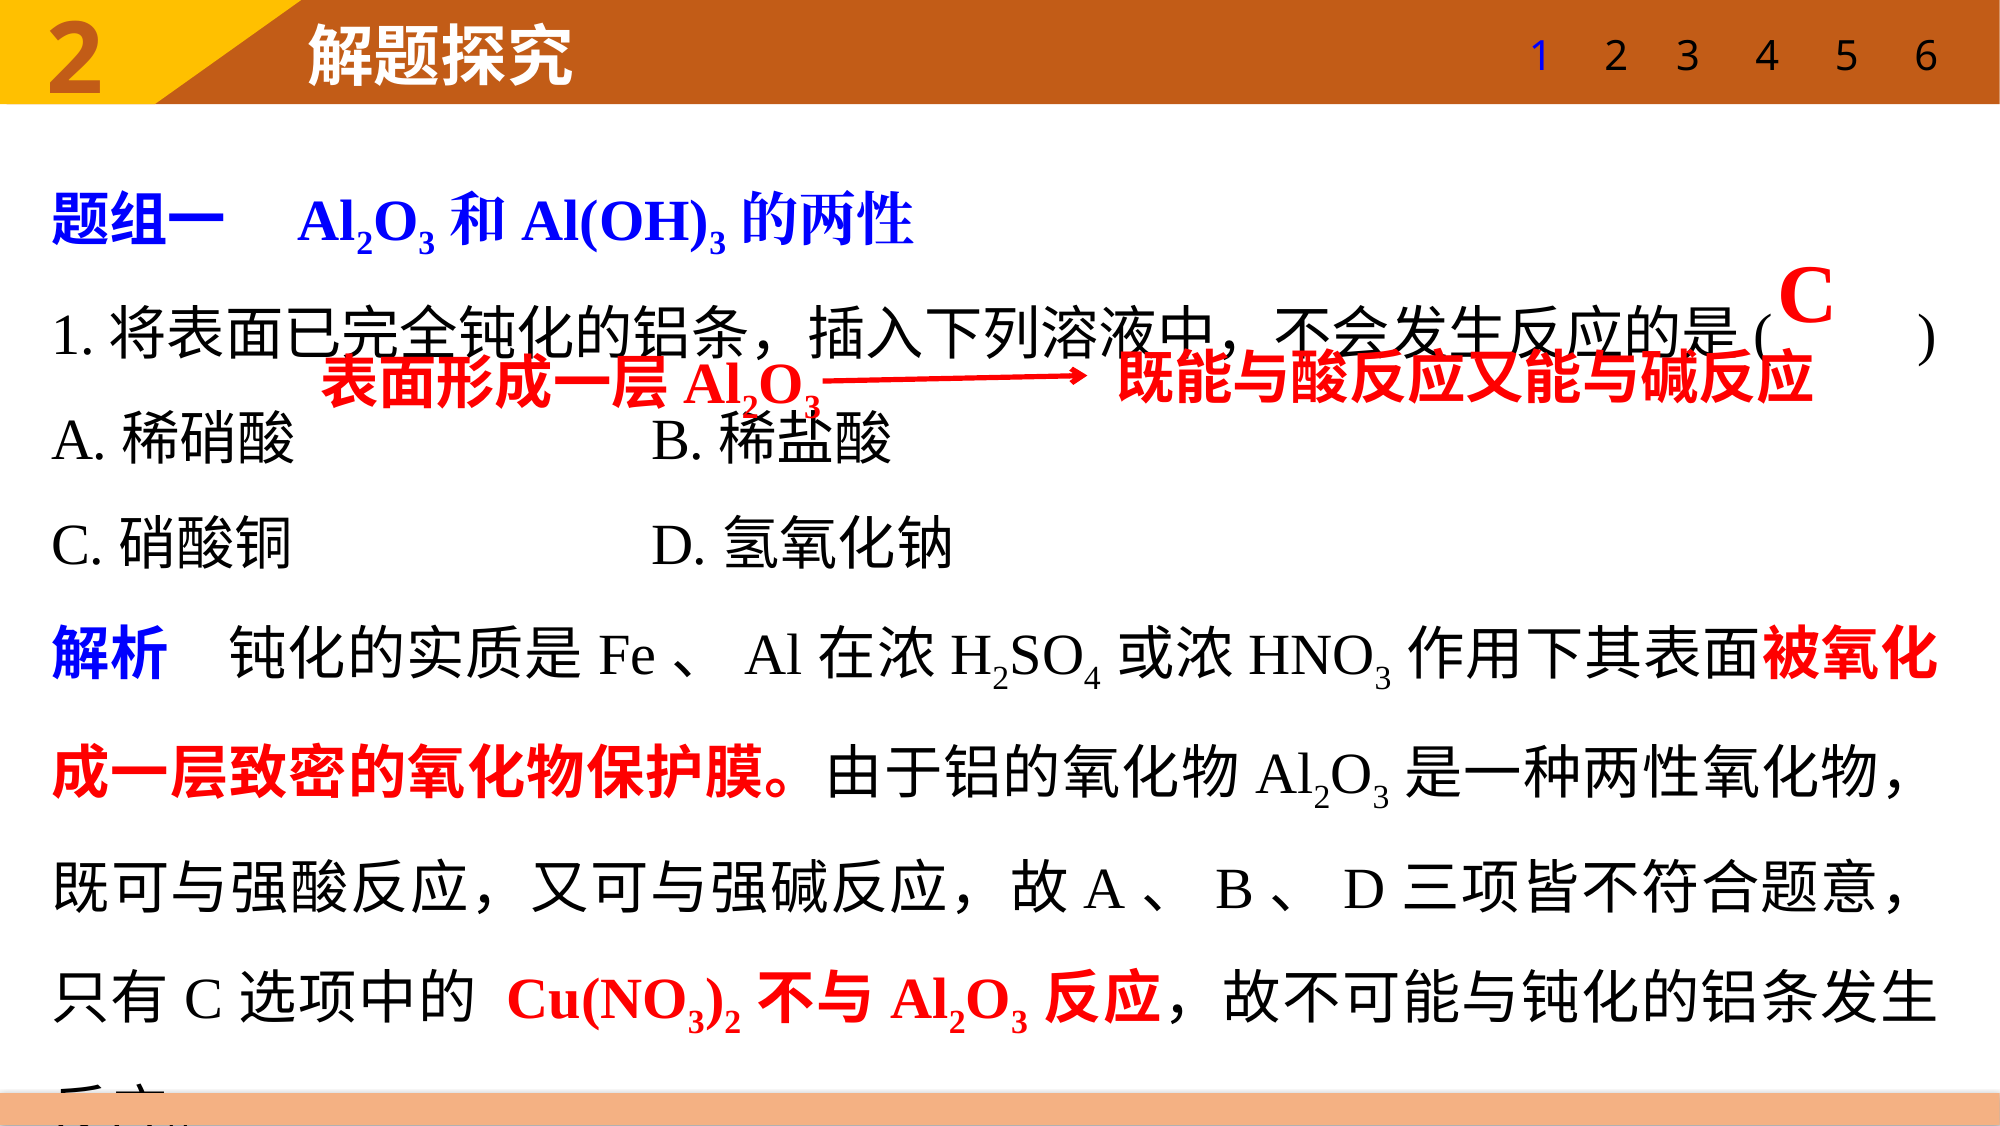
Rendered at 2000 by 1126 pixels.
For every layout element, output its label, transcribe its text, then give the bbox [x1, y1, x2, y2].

text_box 题组一 Al2O3和Al(OH)3的两性 1.将表面已完全钝化的铝条，插入下列溶液中，不会发生反应的是( ) A.稀硝酸 B.稀盐酸 C.硝酸铜 D.氢氧化钠 解析 钝化的实质是Fe、Al在浓H2SO4或浓HNO3作用下其表面被氧化成一层致密的氧化物保护膜。由于铝的氧化物Al2O3是一种两性氧化物，既可与强酸反应，又可与强碱反应，故A、B、D三项皆不符合题意，只有C选项中的 Cu(NO3)2不与Al2O3反应，故不可能与钝化的铝条发生反应。 [36, 134, 1954, 1091]
text_box 1 [1507, 6, 1573, 101]
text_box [822, 375, 1088, 382]
text_box 3 [1662, 6, 1720, 101]
text_box 2 [1587, 6, 1649, 101]
text_box C [1762, 231, 1852, 347]
text_box 4 [1734, 6, 1800, 101]
text_box 6 [1893, 6, 1959, 101]
text_box 既能与酸反应又能与碱反应 [1101, 332, 1831, 418]
text_box 5 [1813, 6, 1879, 101]
text_box 表面形成一层Al2O3 [305, 338, 836, 433]
text_box [0, 1092, 2000, 1126]
